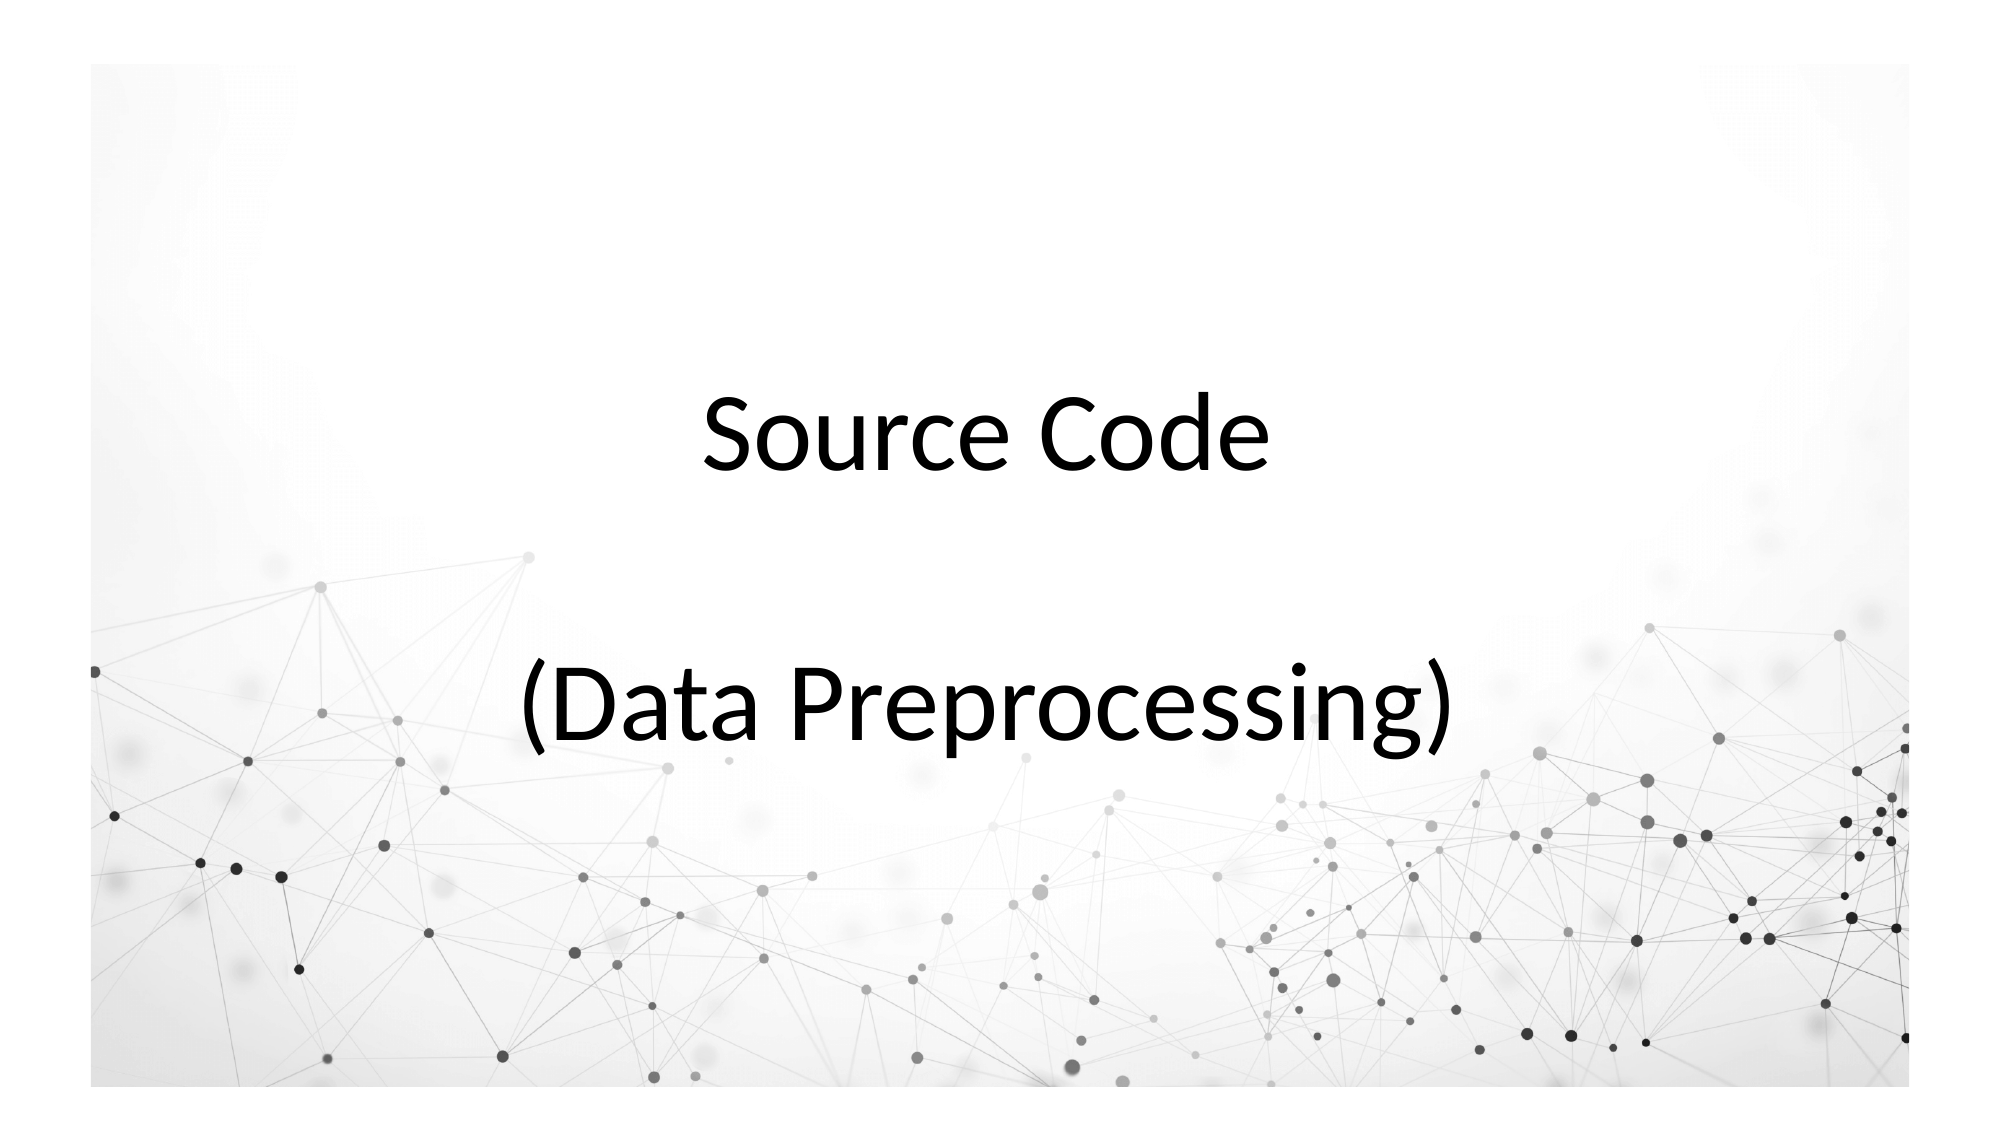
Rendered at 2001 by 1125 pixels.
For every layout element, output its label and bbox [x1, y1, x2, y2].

picture [90, 64, 1910, 1087]
